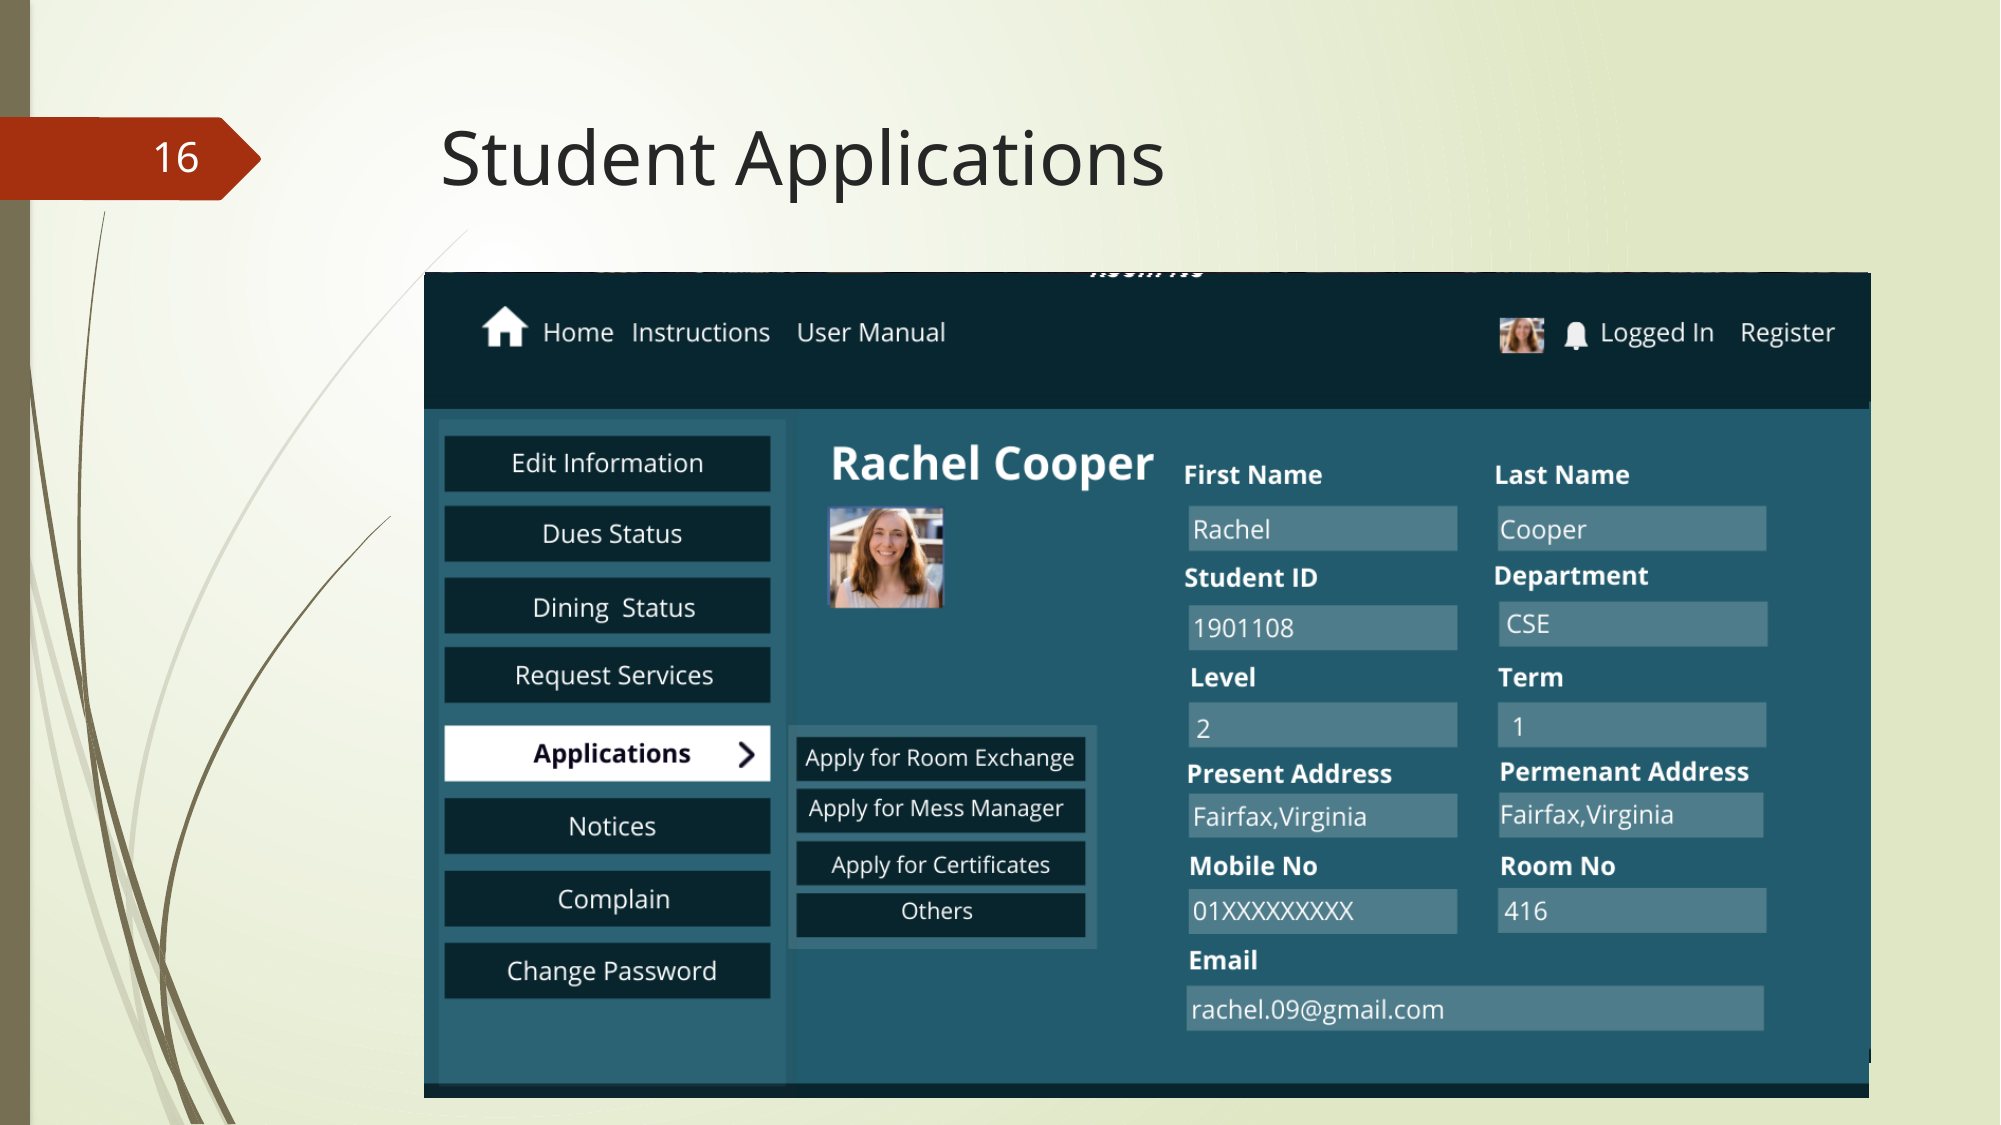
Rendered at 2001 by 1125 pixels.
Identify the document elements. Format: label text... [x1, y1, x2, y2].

picture [423, 272, 1871, 1098]
title Student Applications [425, 102, 1888, 313]
slide_number 16 [87, 129, 216, 190]
